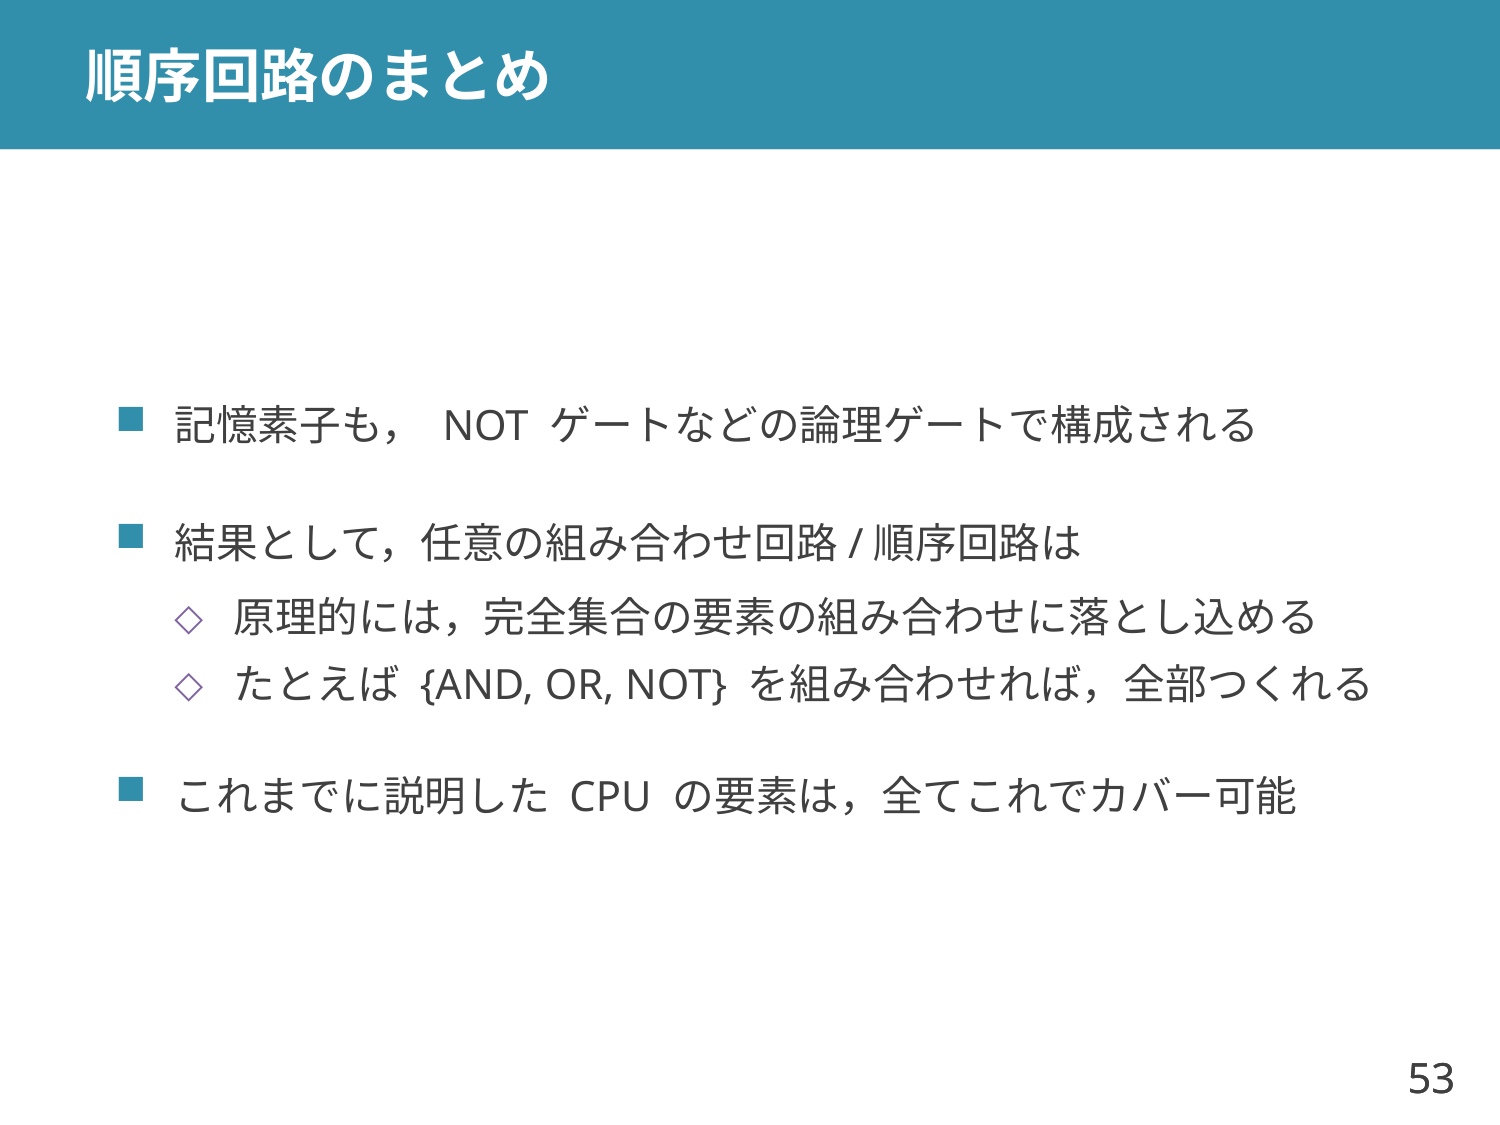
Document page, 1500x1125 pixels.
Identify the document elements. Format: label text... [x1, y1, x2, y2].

title 順序回路のまとめ [70, 0, 1500, 150]
list 記憶素子も， NOT ゲートなどの論理ゲートで構成される 結果として，任意の組み合わせ回路/順序回路は 原理的には，完全集合の要素の組み合わせに落とし込める たとえば {AND, OR, NOT} を組み合わせれば，全部つくれる これまでに説明した CPU の要素は，全てこれでカバー可能 [100, 178, 1459, 1036]
